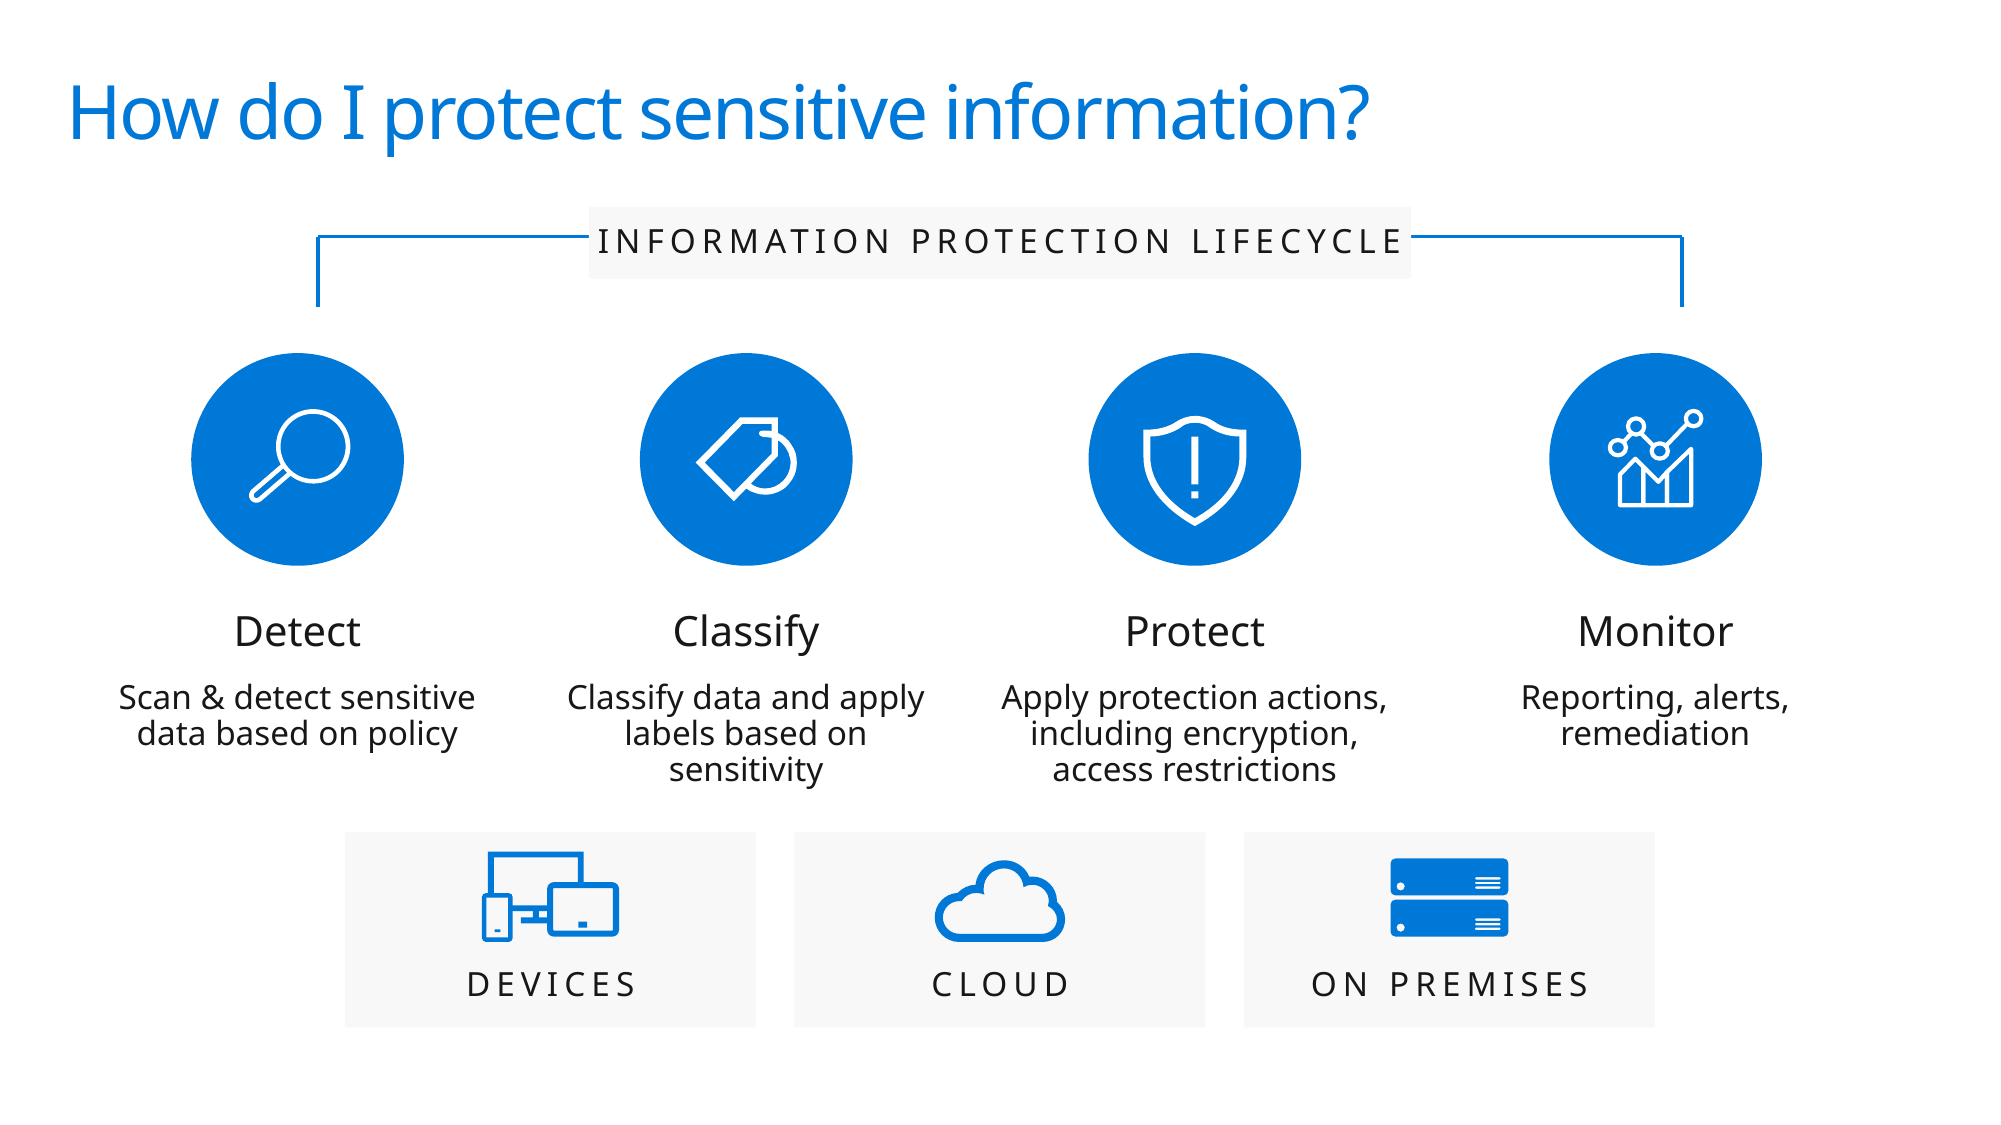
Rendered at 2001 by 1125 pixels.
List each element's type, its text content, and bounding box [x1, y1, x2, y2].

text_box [1143, 415, 1247, 527]
text_box Apply protection actions, including encryption, access restrictions [981, 657, 1409, 813]
text_box [1087, 352, 1302, 567]
text_box Protect [981, 586, 1409, 657]
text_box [317, 236, 1683, 307]
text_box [244, 408, 351, 492]
text_box [190, 352, 405, 567]
text_box Scan & detect sensitive data based on policy [84, 657, 511, 777]
text_box [639, 352, 854, 567]
text_box Reporting, alerts, remediation [1430, 657, 1881, 777]
text_box [695, 417, 797, 502]
text_box [1548, 352, 1763, 567]
text_box How do I protect sensitive information? [66, 70, 1707, 161]
text_box Classify [532, 586, 960, 657]
text_box Detect [84, 586, 511, 657]
text_box Monitor [1442, 586, 1869, 657]
text_box Classify data and apply labels based on sensitivity [532, 657, 960, 813]
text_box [1609, 410, 1702, 506]
text_box INFORMATION PROTECTION LIFECYCLE [588, 206, 1412, 236]
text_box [344, 832, 1656, 1028]
